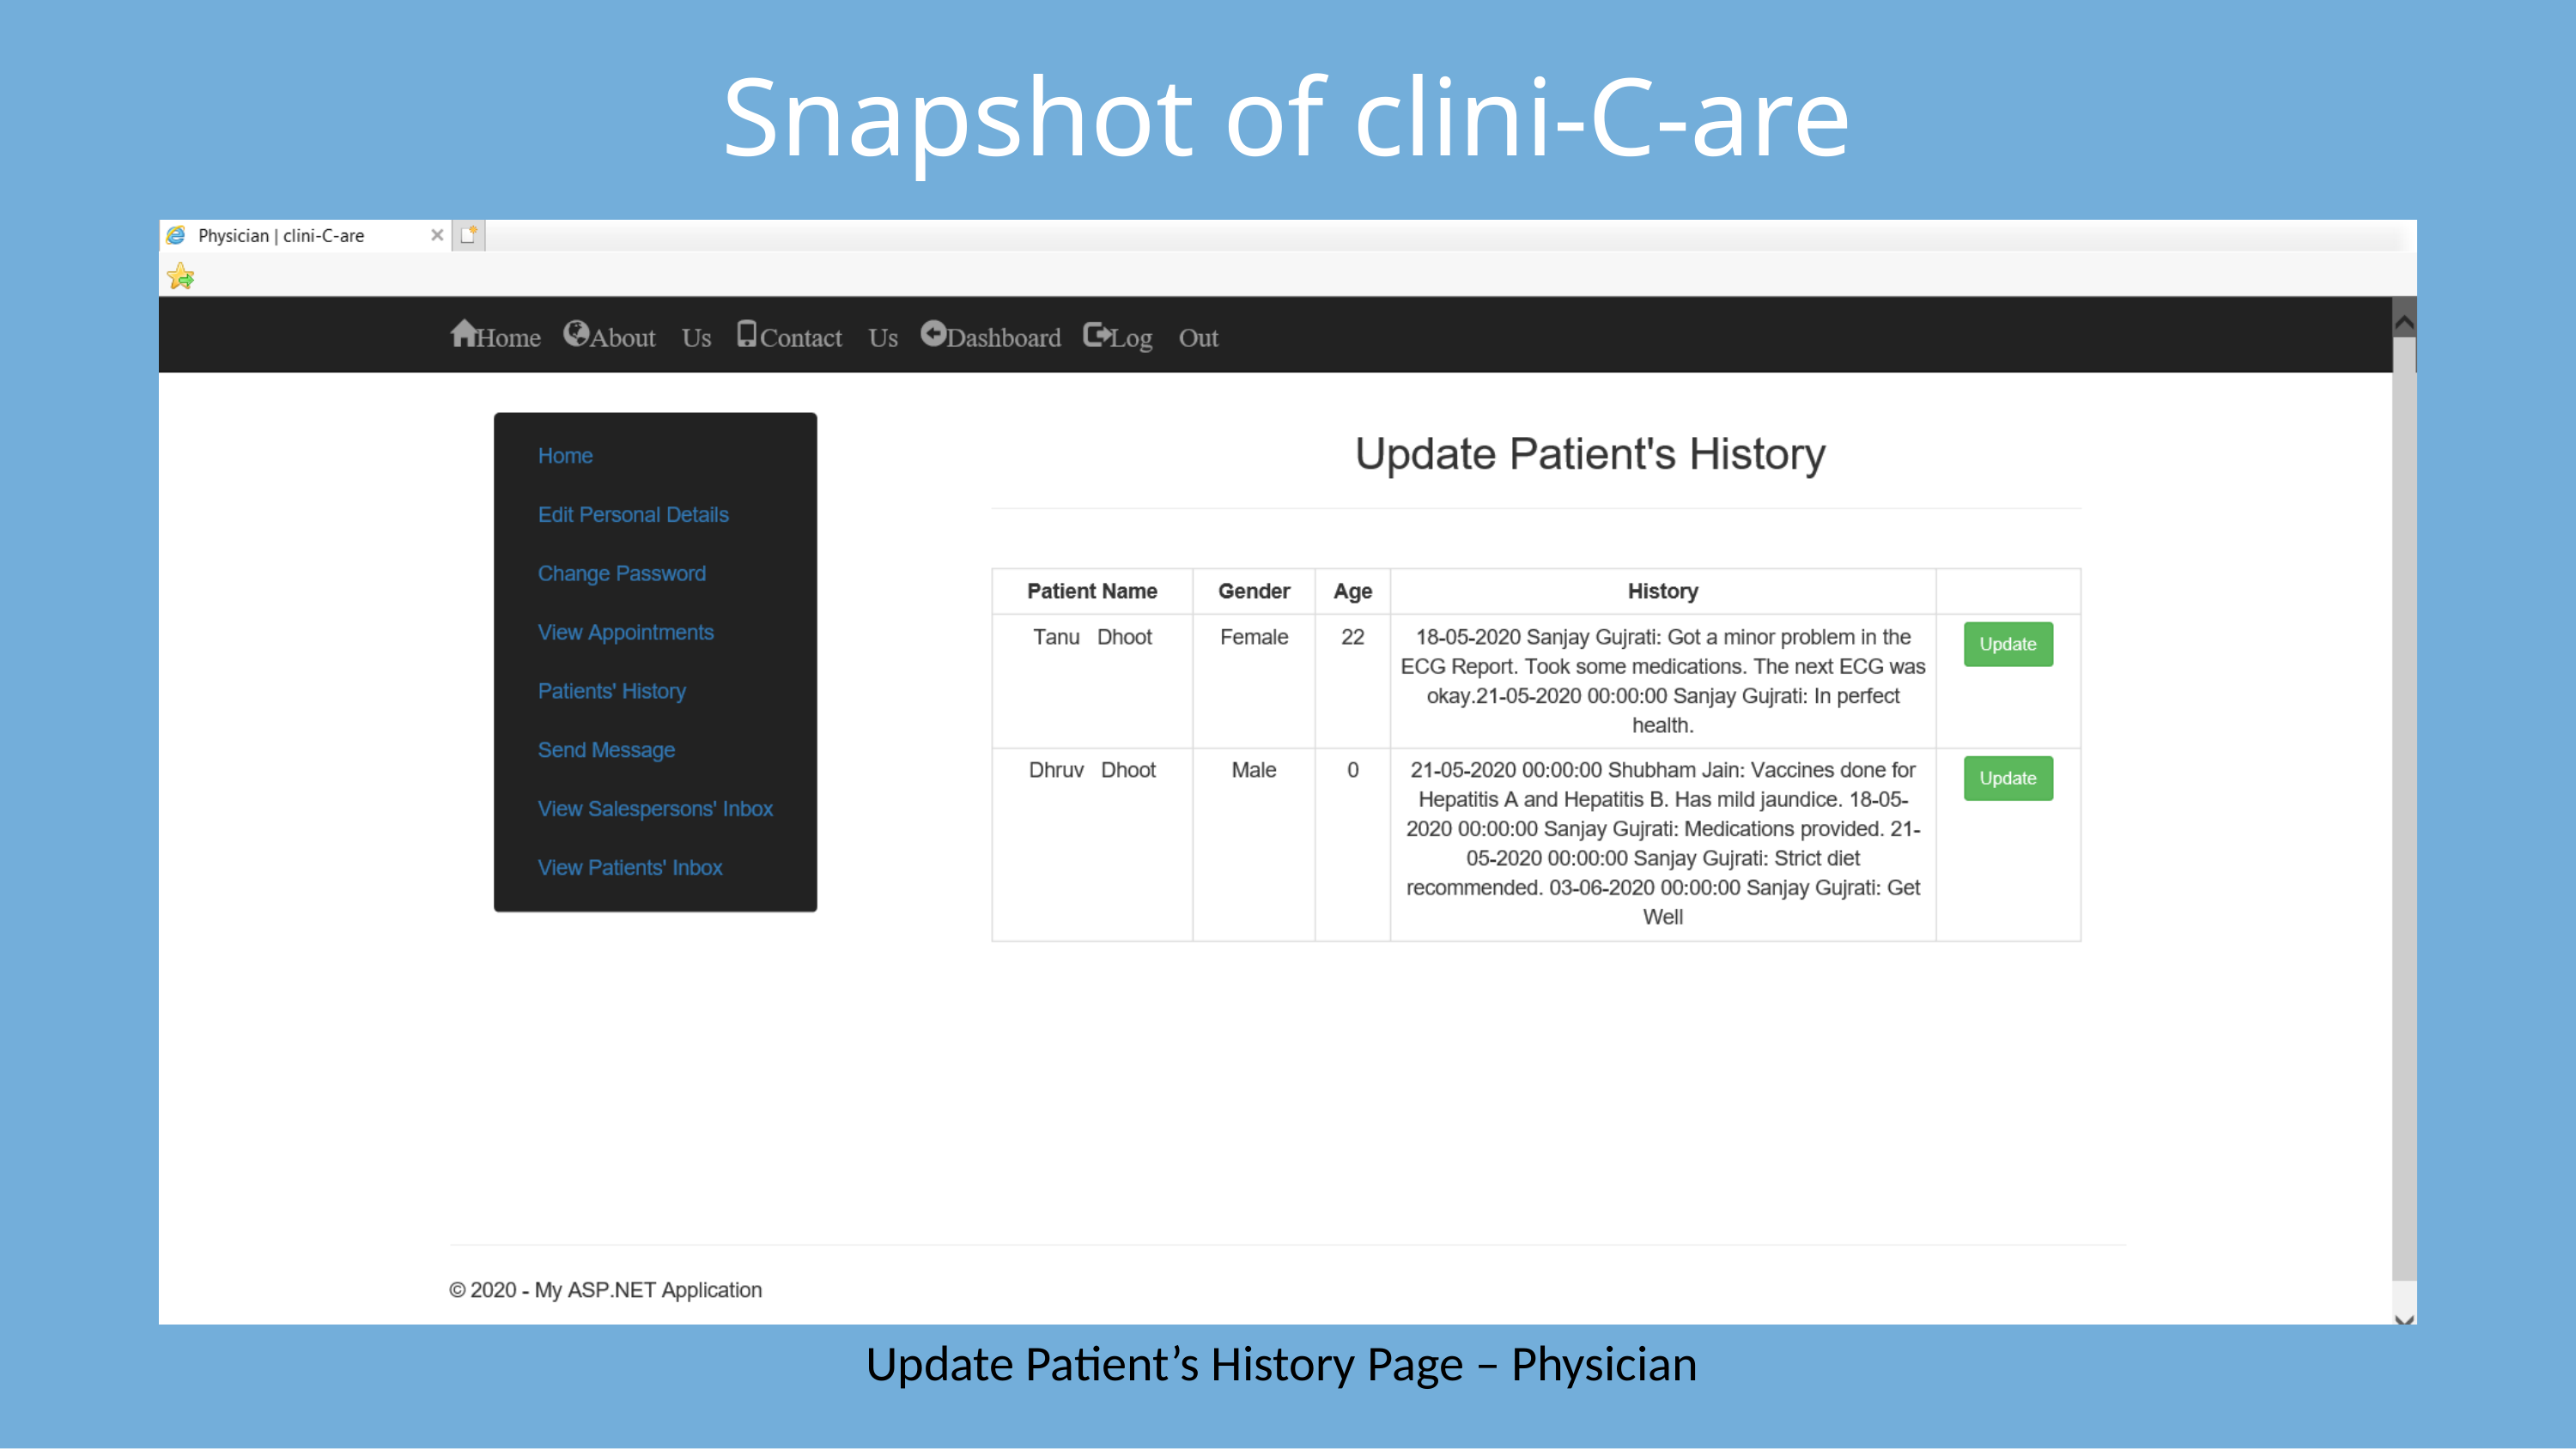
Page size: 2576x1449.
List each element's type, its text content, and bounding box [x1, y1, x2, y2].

text_box [0, 0, 2576, 1449]
title Snapshot of clini-C-are [623, 48, 1953, 179]
text_box Update Patient’s History Page – Physician [818, 1334, 1758, 1397]
picture [159, 220, 2417, 1325]
